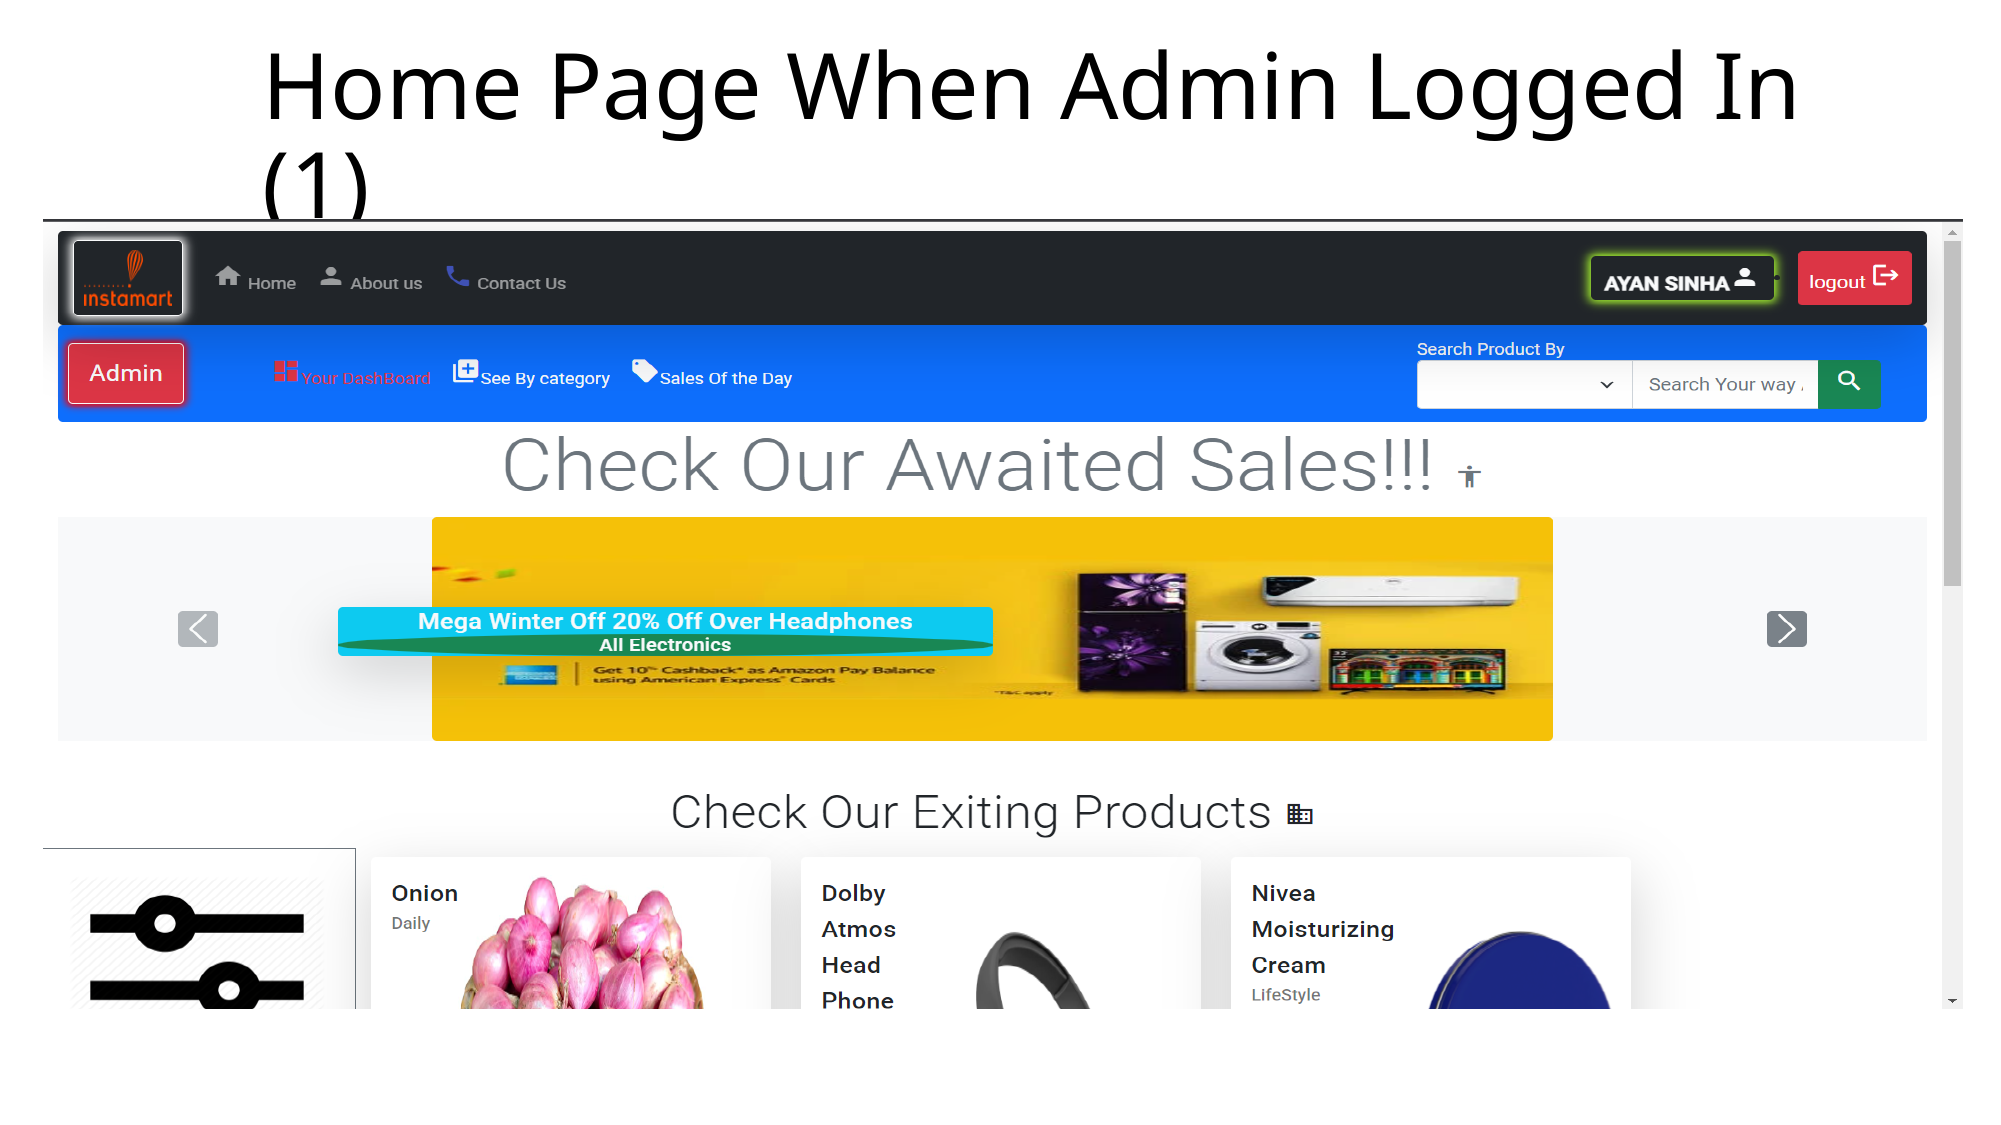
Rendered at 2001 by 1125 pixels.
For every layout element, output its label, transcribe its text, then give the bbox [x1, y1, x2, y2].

title Home Page When Admin Logged In (1) [247, 59, 1863, 219]
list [43, 219, 1963, 1009]
